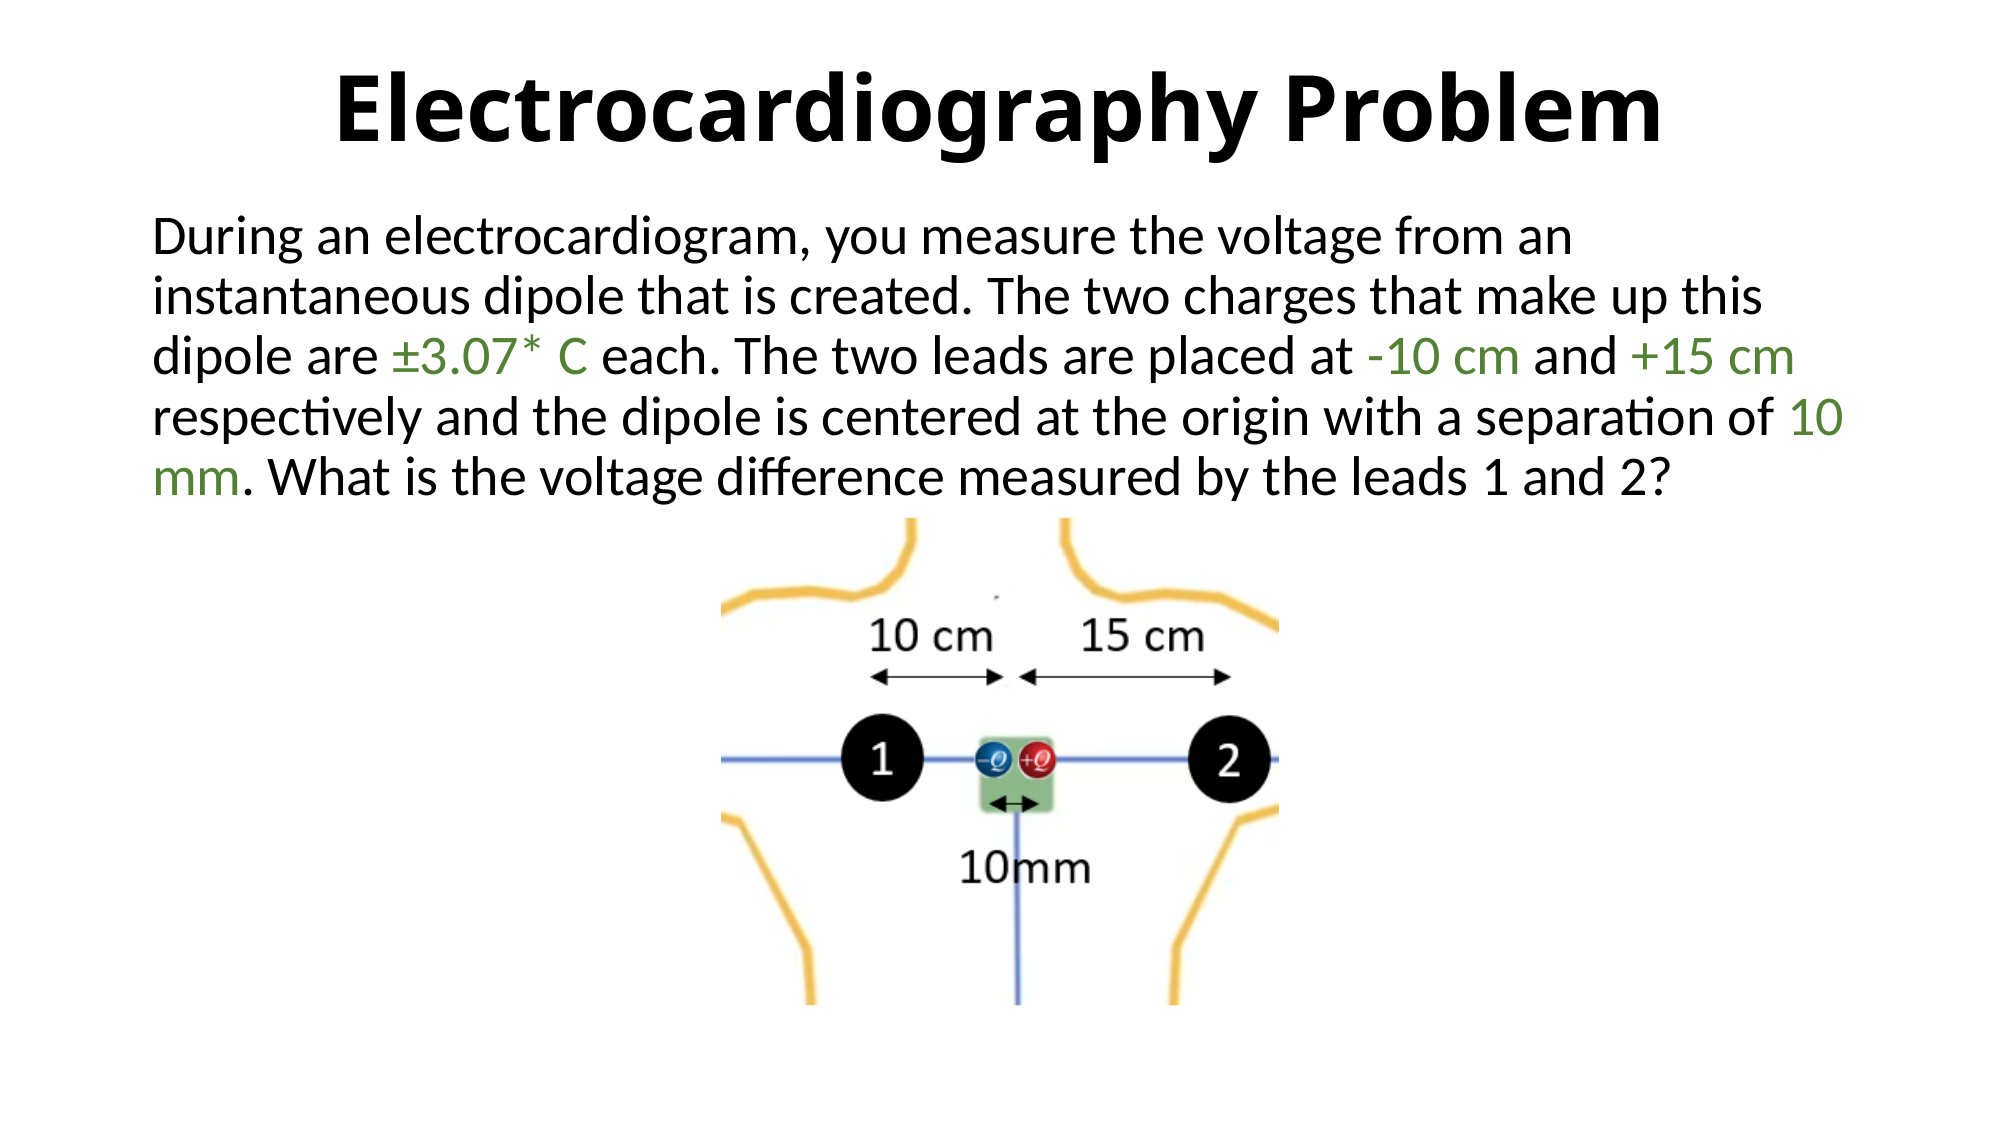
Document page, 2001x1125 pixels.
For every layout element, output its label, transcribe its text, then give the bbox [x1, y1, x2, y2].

title Electrocardiography Problem [137, 30, 1863, 194]
picture [721, 501, 1279, 1018]
